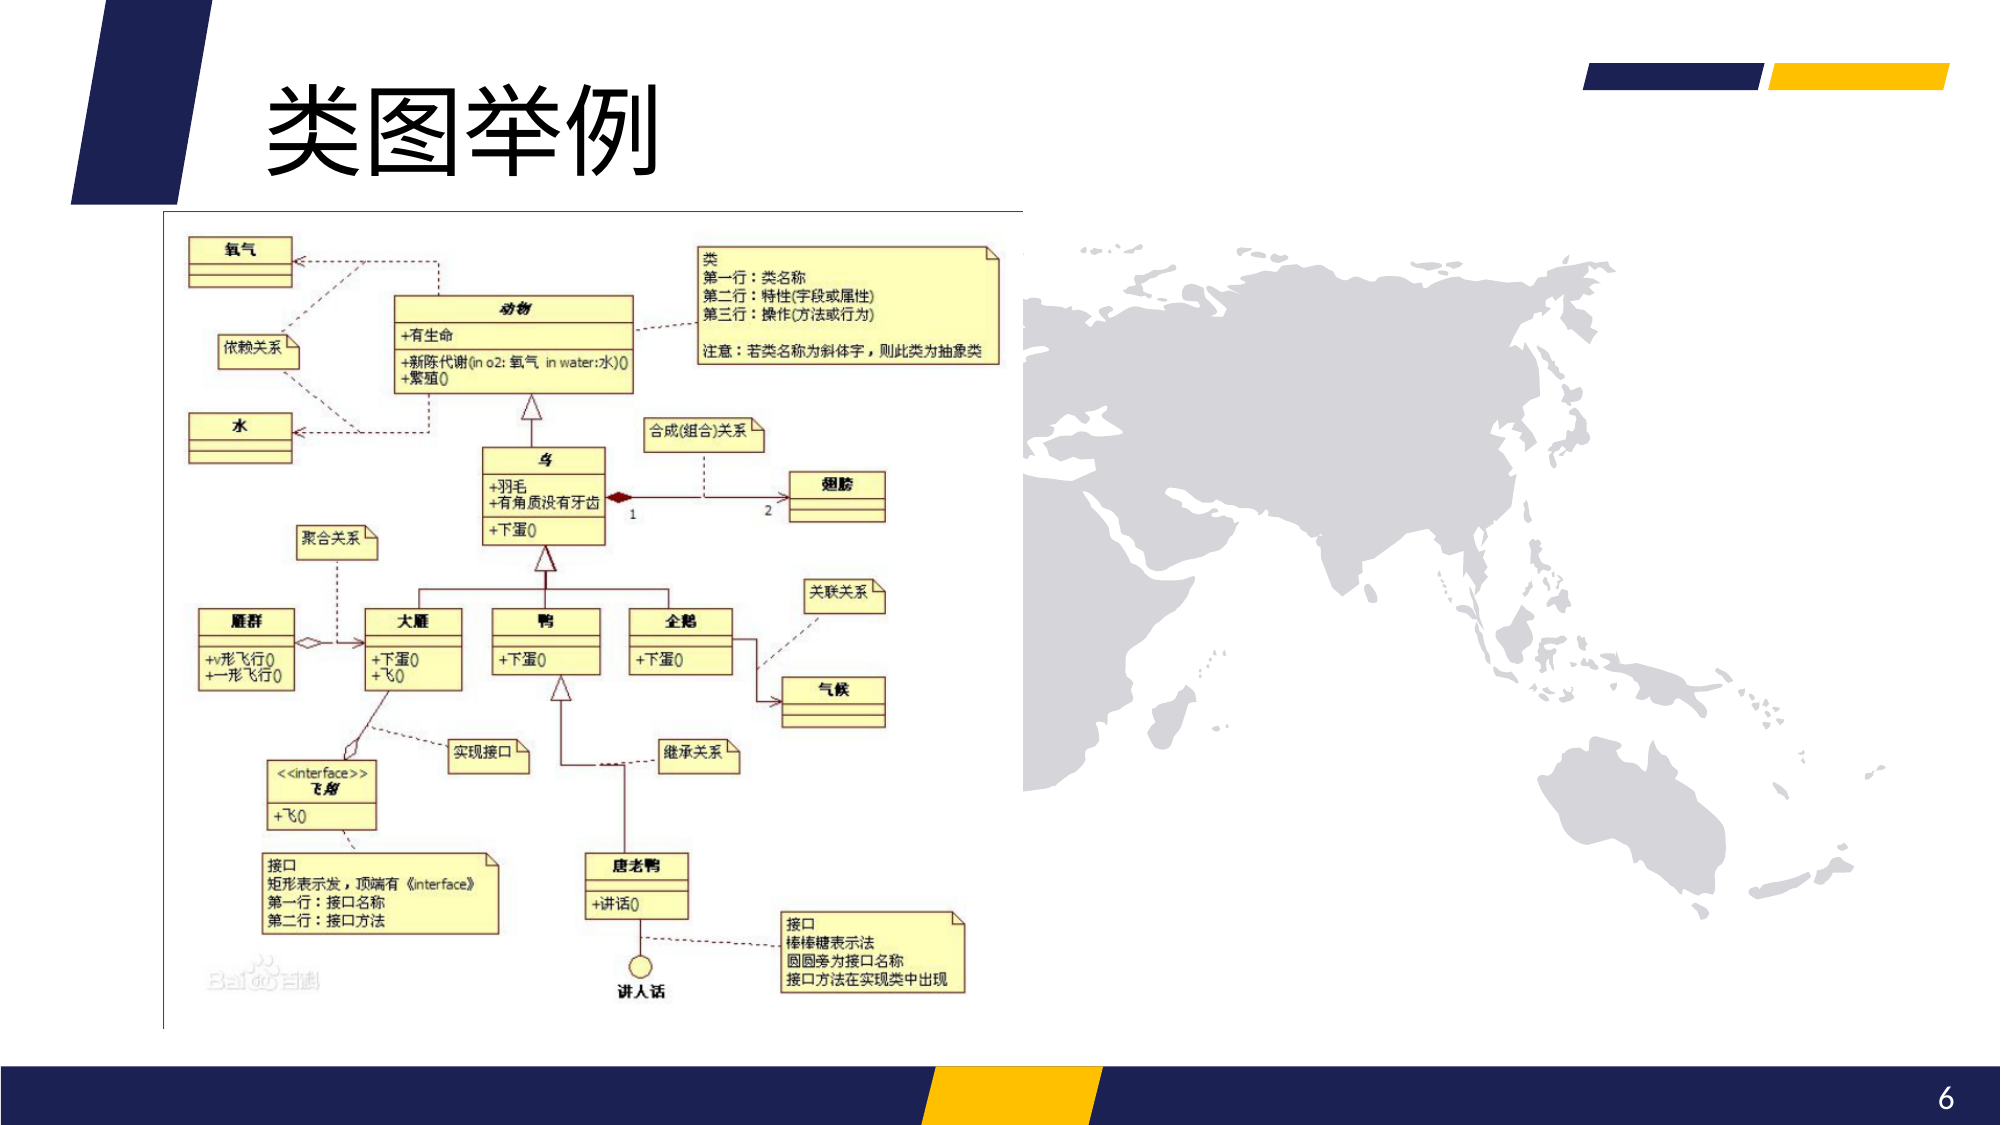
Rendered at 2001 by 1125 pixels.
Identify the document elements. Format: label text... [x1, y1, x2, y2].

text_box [1028, 231, 1886, 921]
text_box 类图举例 [244, 58, 2000, 199]
text_box [68, 0, 215, 207]
slide_number 6 [1503, 1065, 1970, 1125]
text_box [1091, 1064, 2000, 1125]
text_box [919, 1064, 1106, 1125]
picture [163, 211, 1024, 1029]
text_box [0, 1064, 935, 1125]
